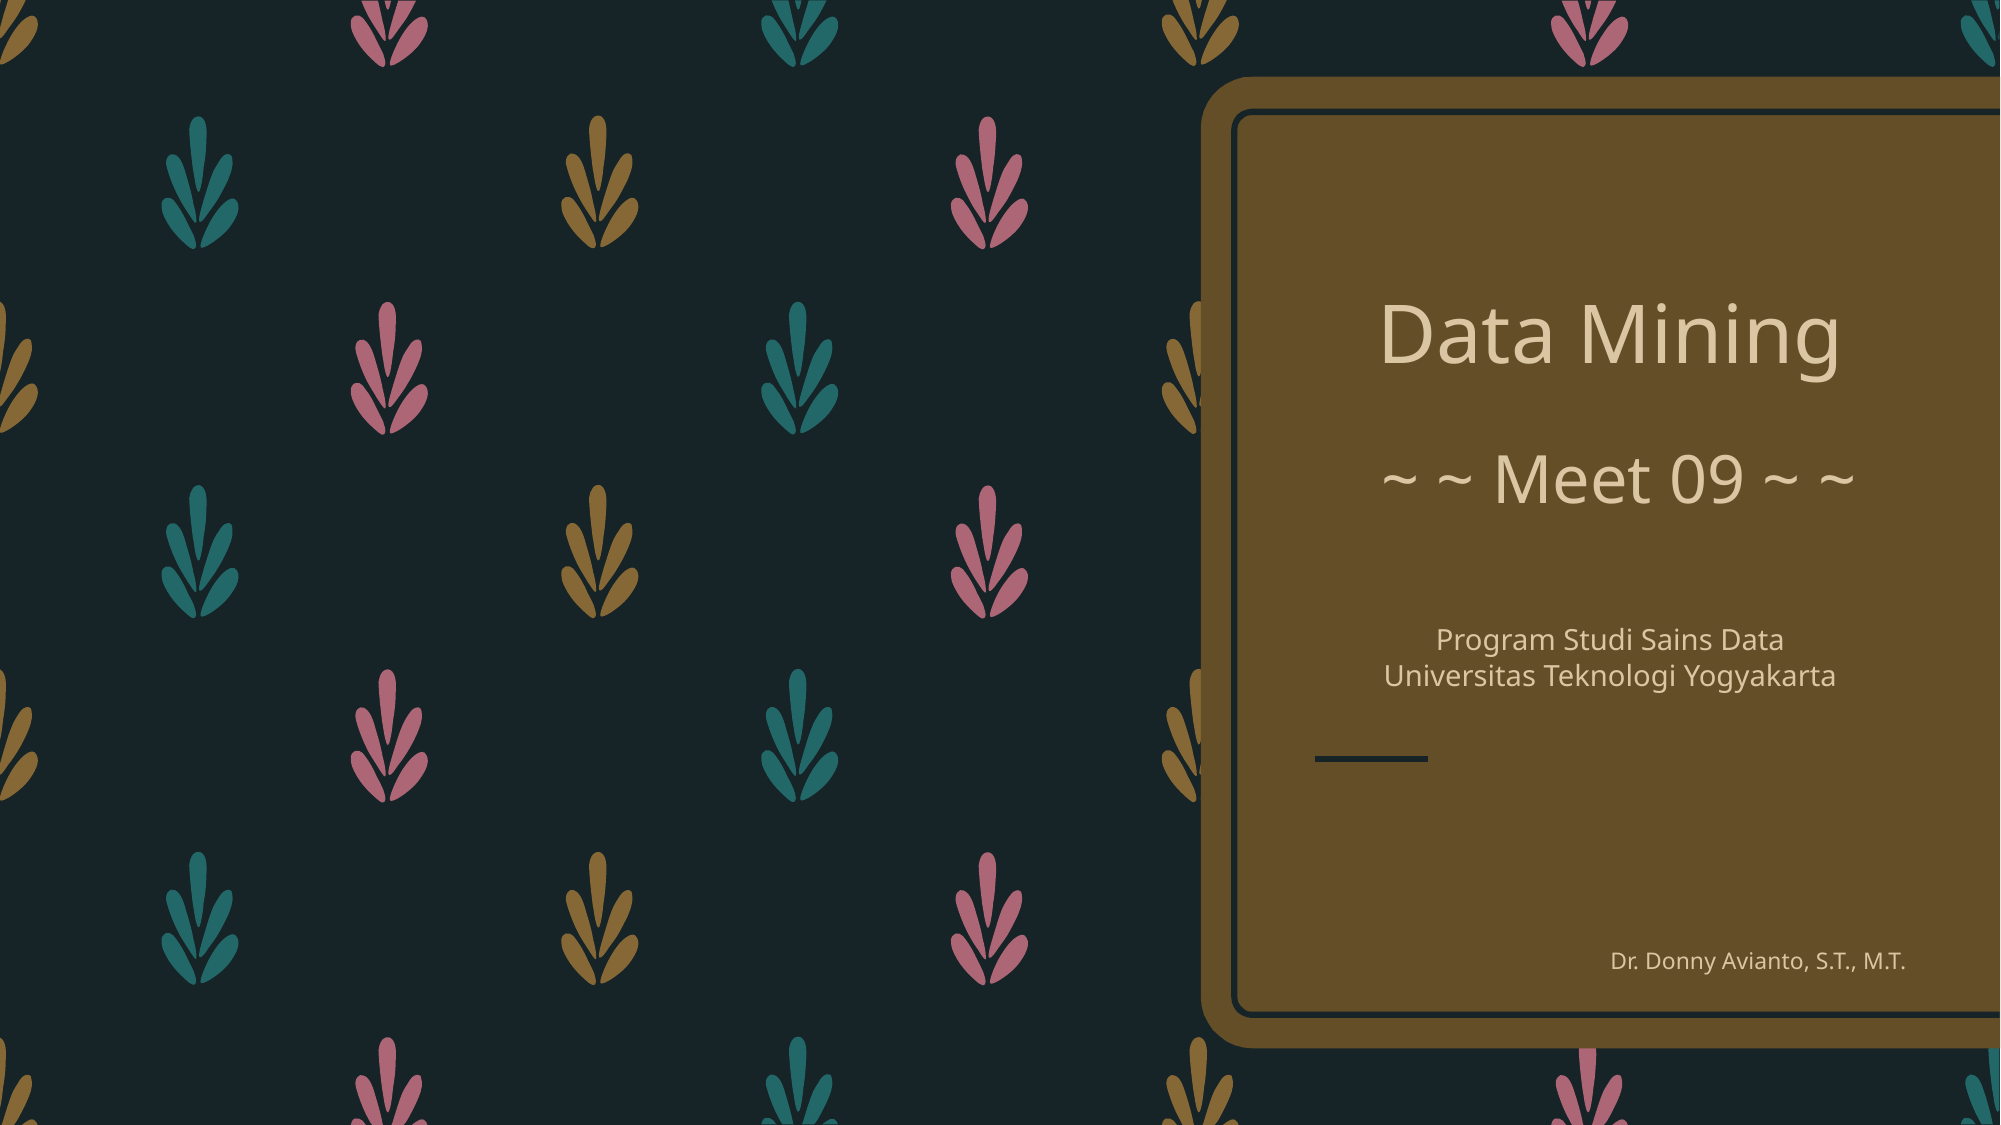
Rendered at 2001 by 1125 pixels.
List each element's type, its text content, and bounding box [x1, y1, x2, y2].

subtitle Dr. Donny Avianto, S.T., M.T. [1299, 811, 1922, 982]
title Data Mining ~ ~ Meet 09 ~ ~ Program Studi Sains Data Universitas Teknologi Yogyakarta [1299, 167, 1922, 718]
